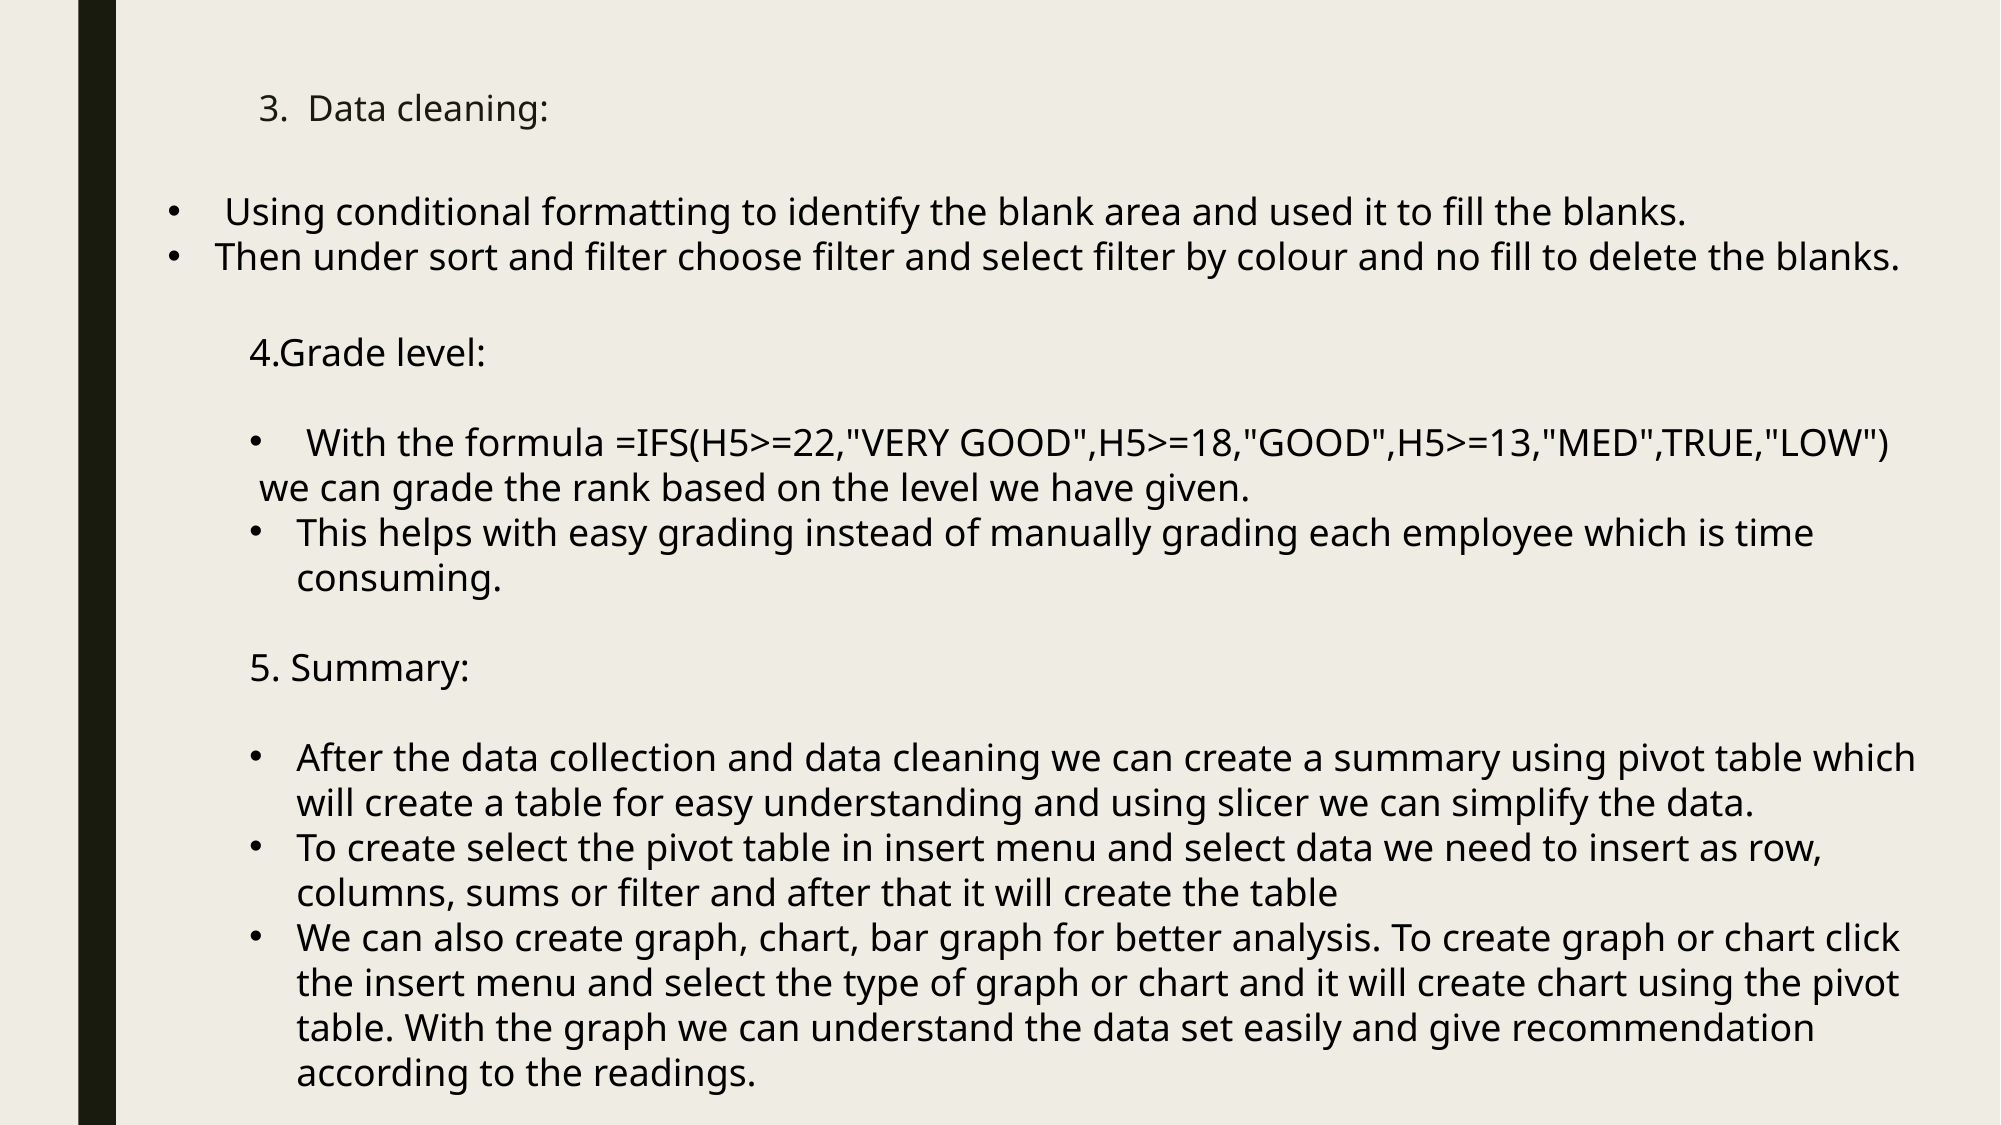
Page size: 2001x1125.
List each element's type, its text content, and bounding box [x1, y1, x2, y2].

text_box Using conditional formatting to identify the blank area and used it to fill the blanks. Then under sort and filter choose filter and select filter by colour and no fill to delete the blanks. [153, 180, 1918, 375]
text_box 4.Grade level: With the formula =IFS(H5>=22,"VERY GOOD",H5>=18,"GOOD",H5>=13,"MED",TRUE,"LOW") we can grade the rank based on the level we have given. This helps with easy grading instead of manually grading each employee which is time consuming. 5. Summary: After the data collection and data cleaning we can create a summary using pivot table which will create a table for easy understanding and using slicer we can simplify the data. To create select the pivot table in insert menu and select data we need to insert as row, columns, sums or filter and after that it will create the table We can also create graph, chart, bar graph for better analysis. To create graph or chart click the insert menu and select the type of graph or chart and it will create chart using the pivot table. With the graph we can understand the data set easily and give recommendation according to the readings. [234, 321, 1950, 1101]
title 3. Data cleaning: [234, 83, 1810, 180]
